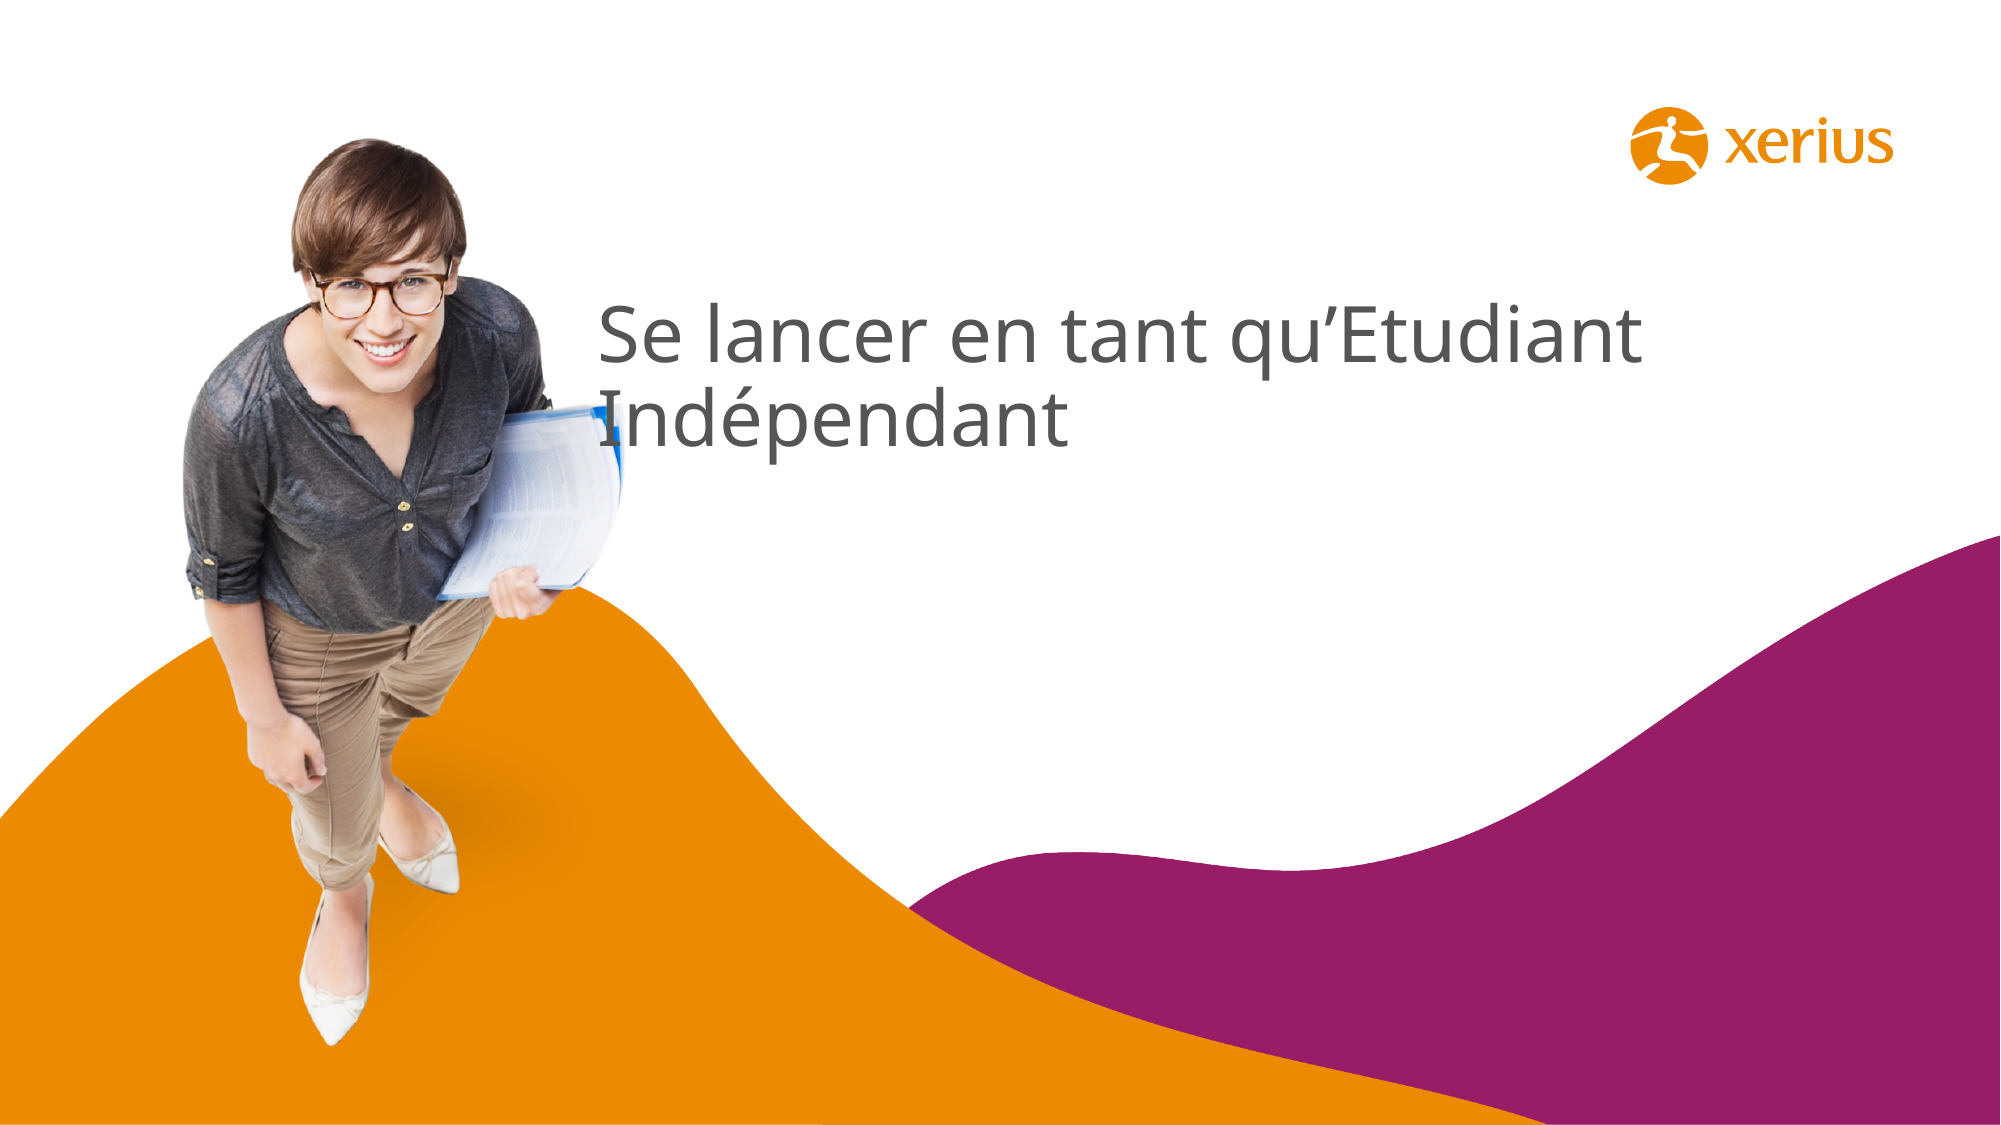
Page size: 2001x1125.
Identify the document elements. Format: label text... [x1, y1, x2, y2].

picture [0, 0, 2000, 1125]
title Se lancer en tant qu’Etudiant Indépendant [582, 288, 1955, 567]
